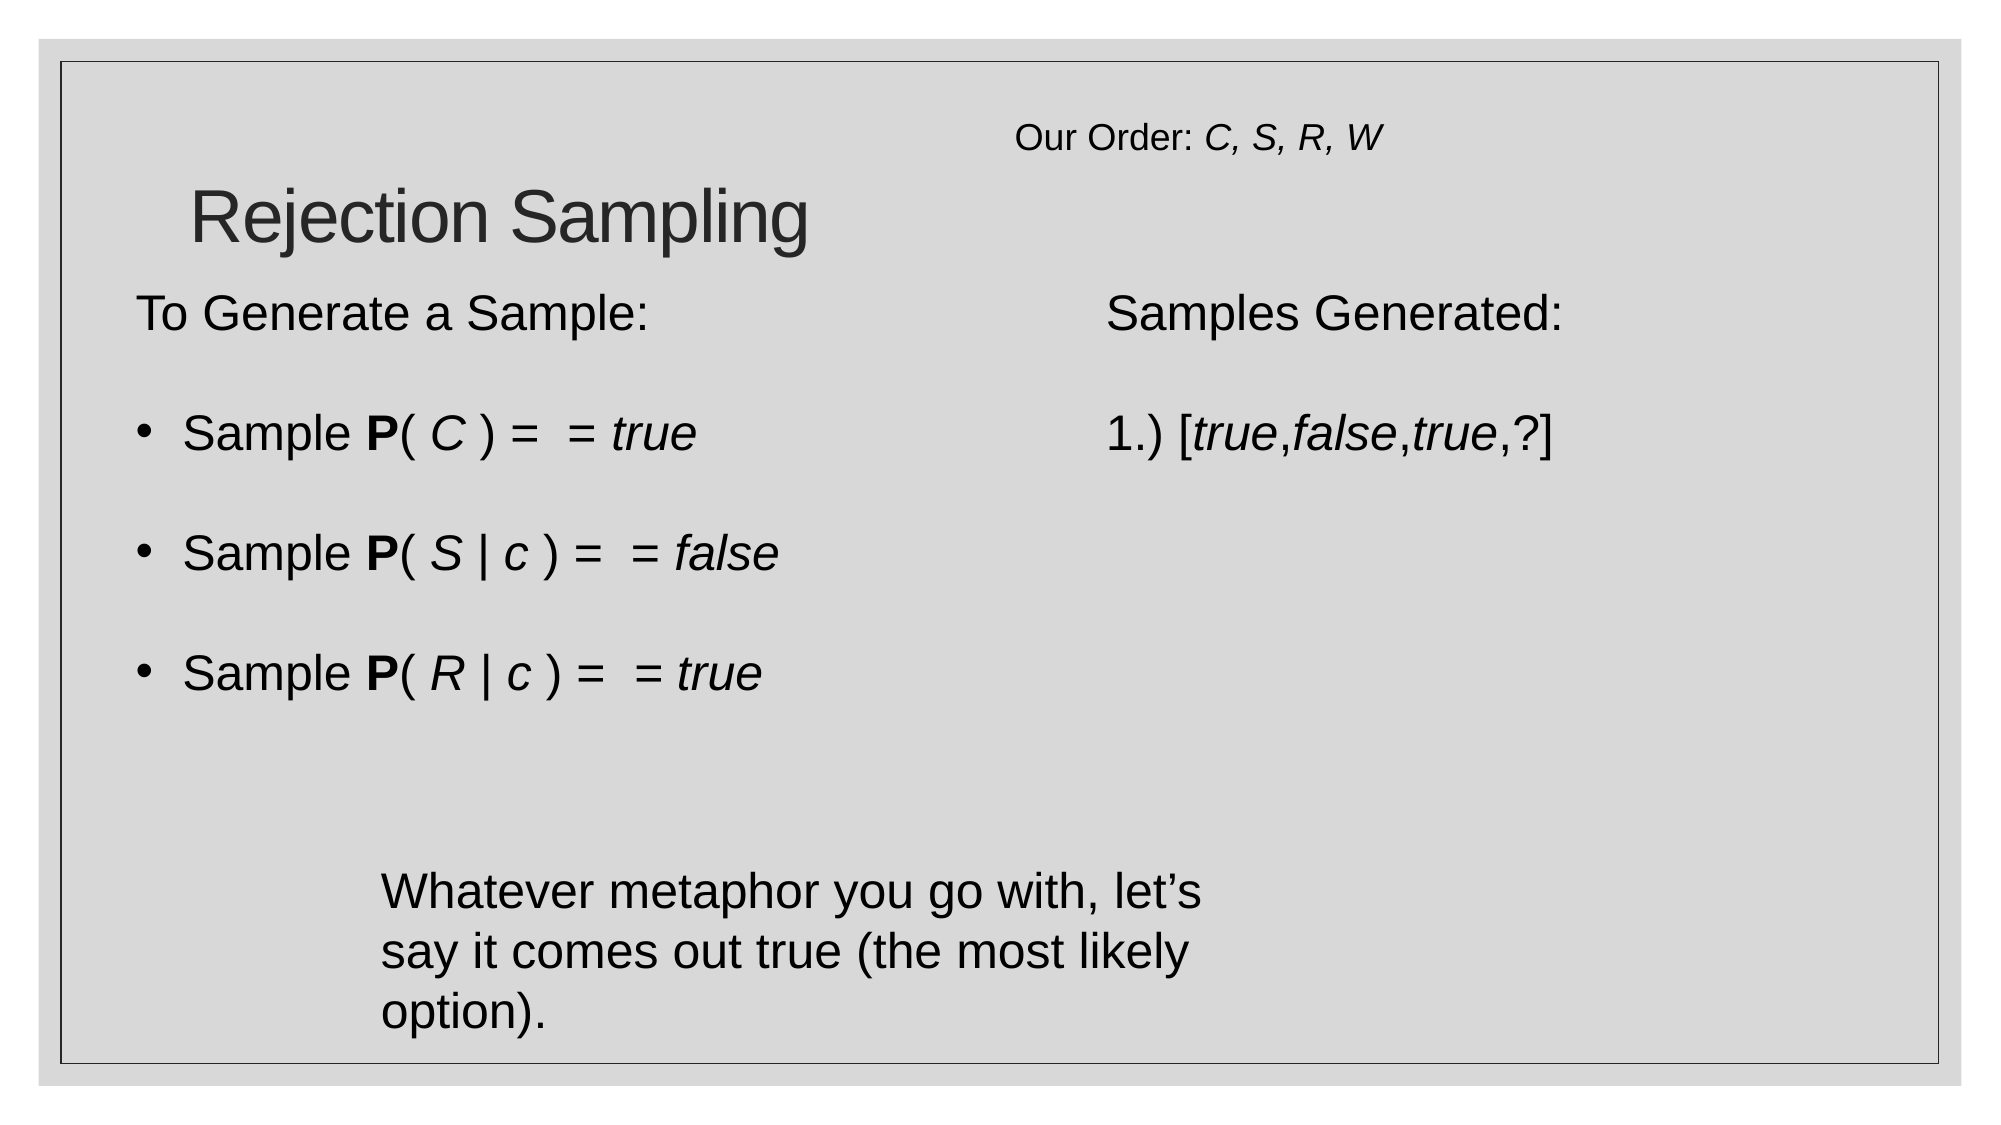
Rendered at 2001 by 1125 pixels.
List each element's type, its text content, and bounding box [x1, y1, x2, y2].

text_box Our Order: C, S, R, W [999, 105, 1825, 166]
text_box Whatever metaphor you go with, let’s say it comes out true (the most likely option). [366, 851, 1246, 1047]
title Rejection Sampling [174, 105, 1825, 331]
text_box Samples Generated: 1.) [true,false,true,?] [1091, 273, 1916, 469]
